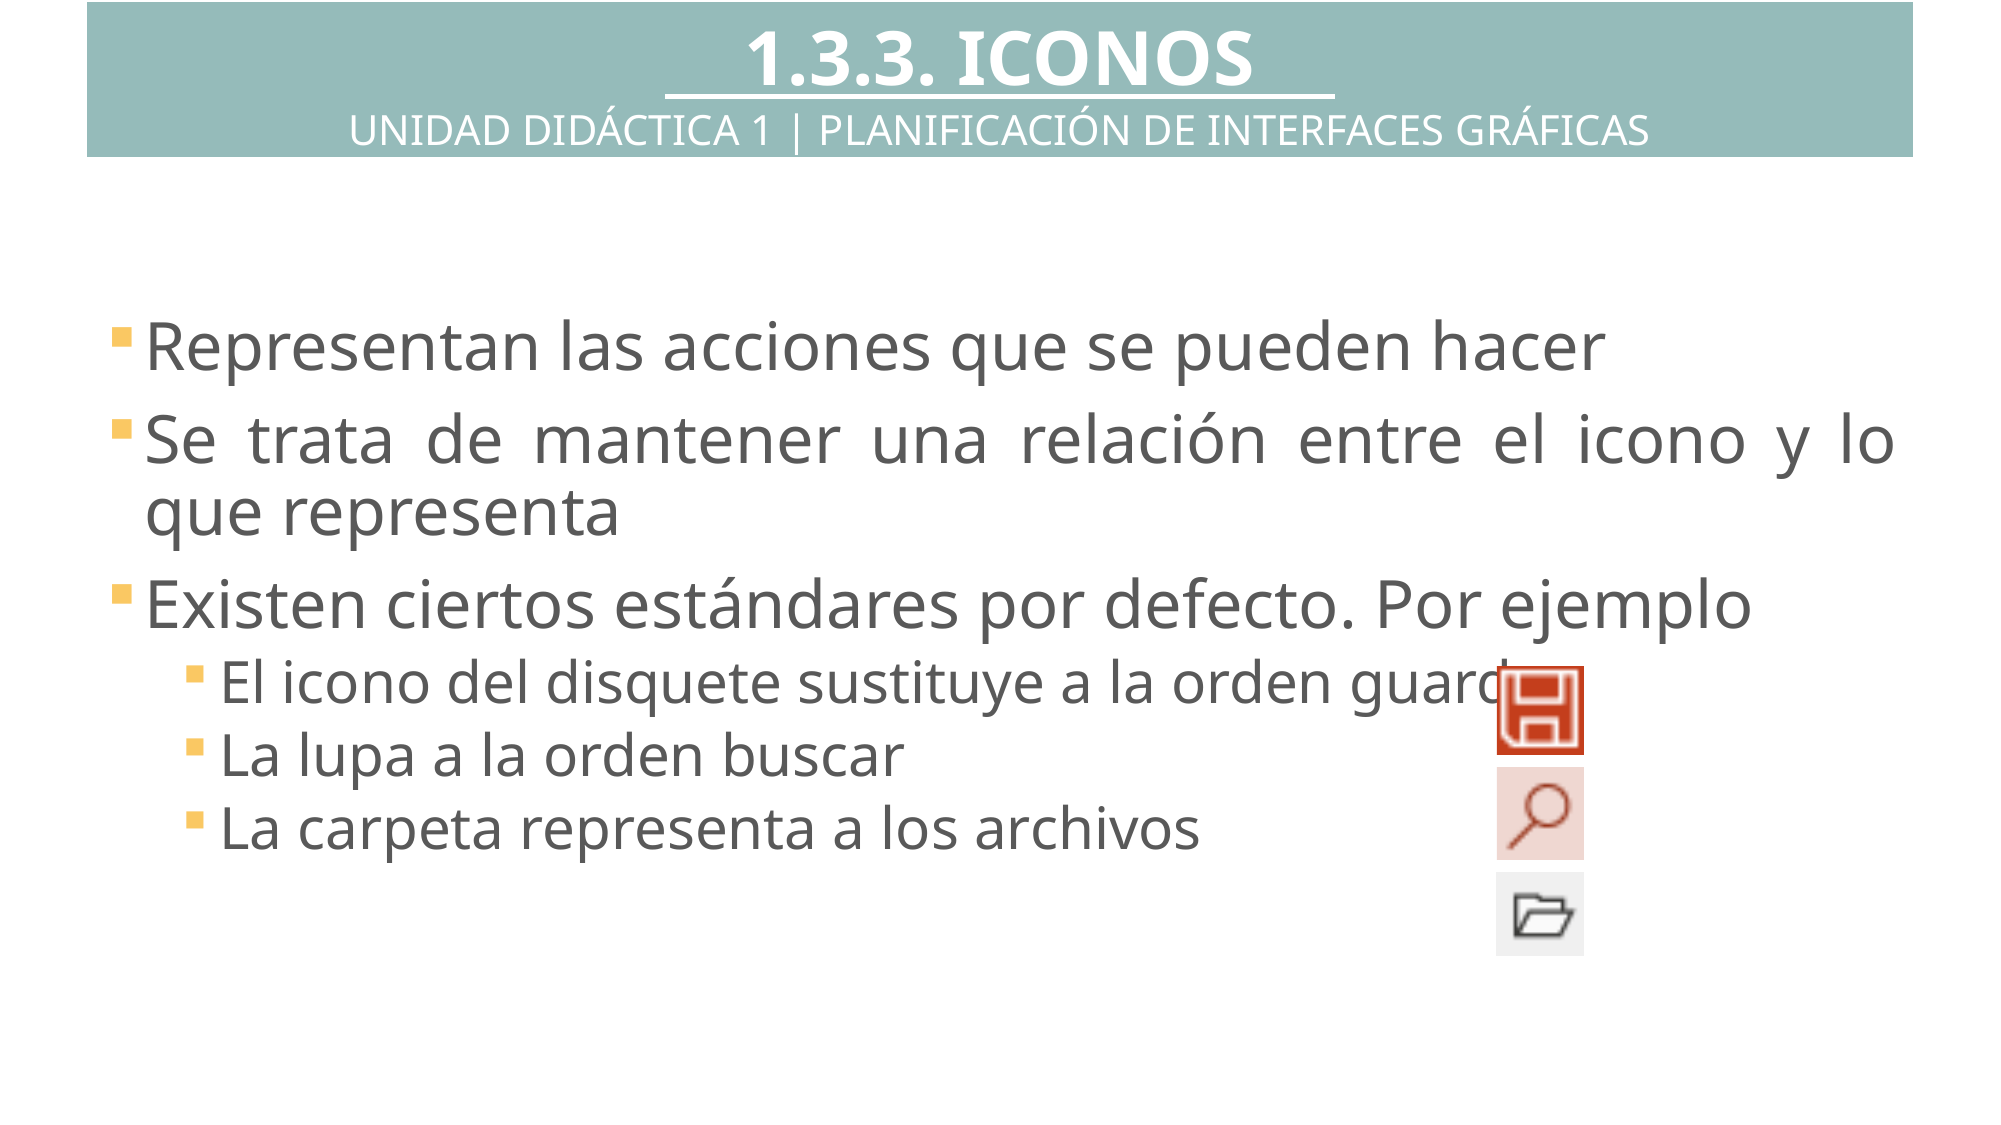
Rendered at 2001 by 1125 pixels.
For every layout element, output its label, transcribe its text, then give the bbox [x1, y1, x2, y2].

text_box UNIDAD DIDÁCTICA 1 | PLANIFICACIÓN DE INTERFACES GRÁFICAS [87, 102, 1913, 157]
text_box 1.3.3. ICONOS [87, 2, 1913, 102]
list Representan las acciones que se pueden hacer Se trata de mantener una relación entre el icono y lo que representa Existen ciertos estándares por defecto. Por ejemplo El icono del disquete sustituye a la orden guardar La lupa a la orden buscar La carpeta representa a los archivos [91, 204, 1915, 1052]
picture [1496, 665, 1585, 756]
picture [1496, 766, 1585, 860]
picture [1496, 871, 1585, 957]
